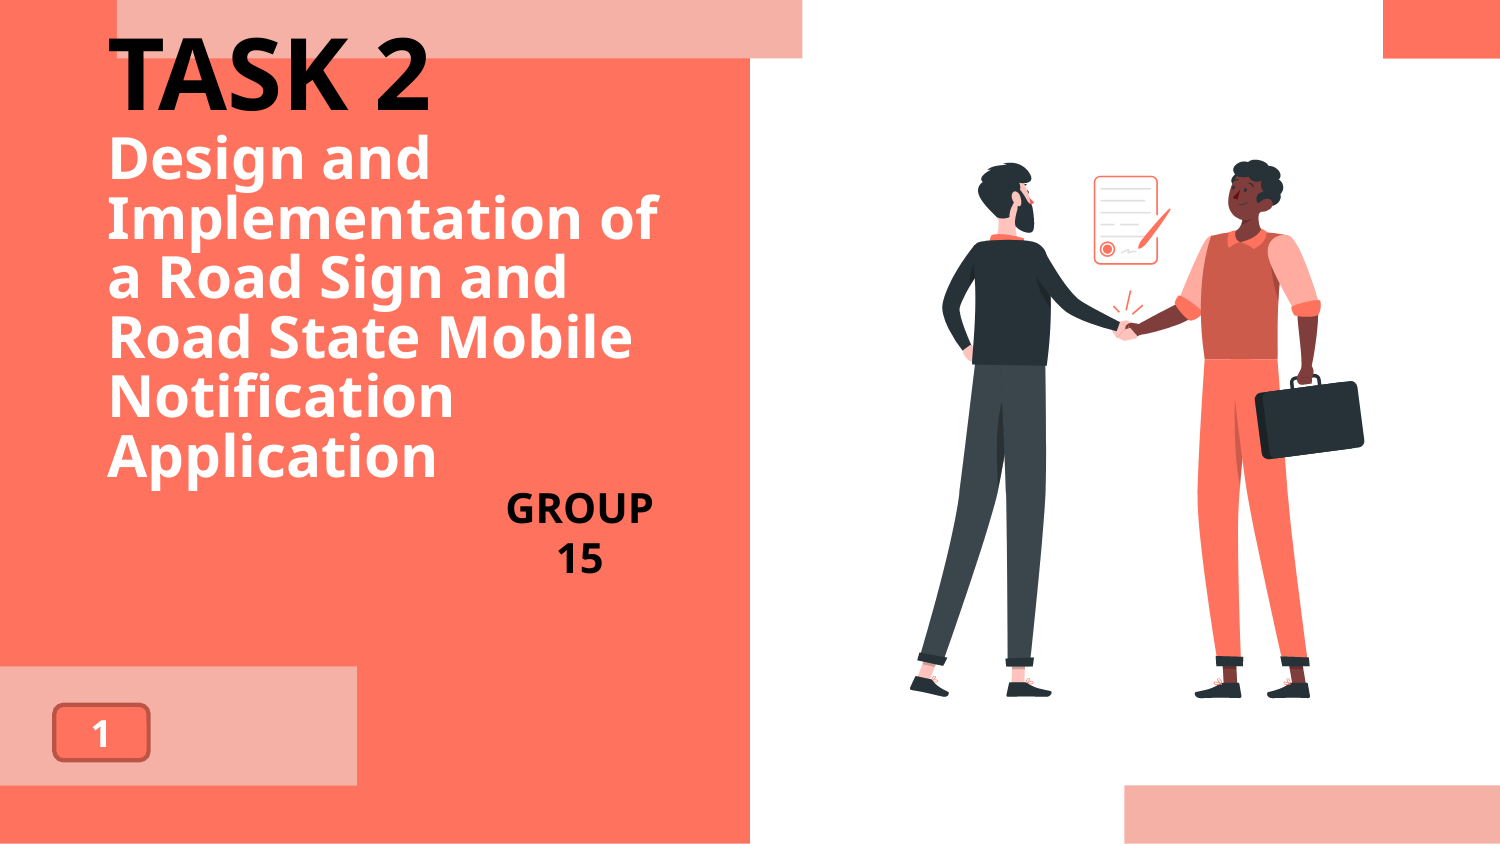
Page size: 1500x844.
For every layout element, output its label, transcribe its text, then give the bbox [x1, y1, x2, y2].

text_box 1 [52, 702, 151, 763]
text_box GROUP 15 [467, 500, 692, 563]
picture [839, 116, 1421, 746]
title TASK 2 Design and Implementation of a Road Sign and Road State Mobile Notification Application [92, 72, 703, 575]
text_box [0, 666, 357, 786]
